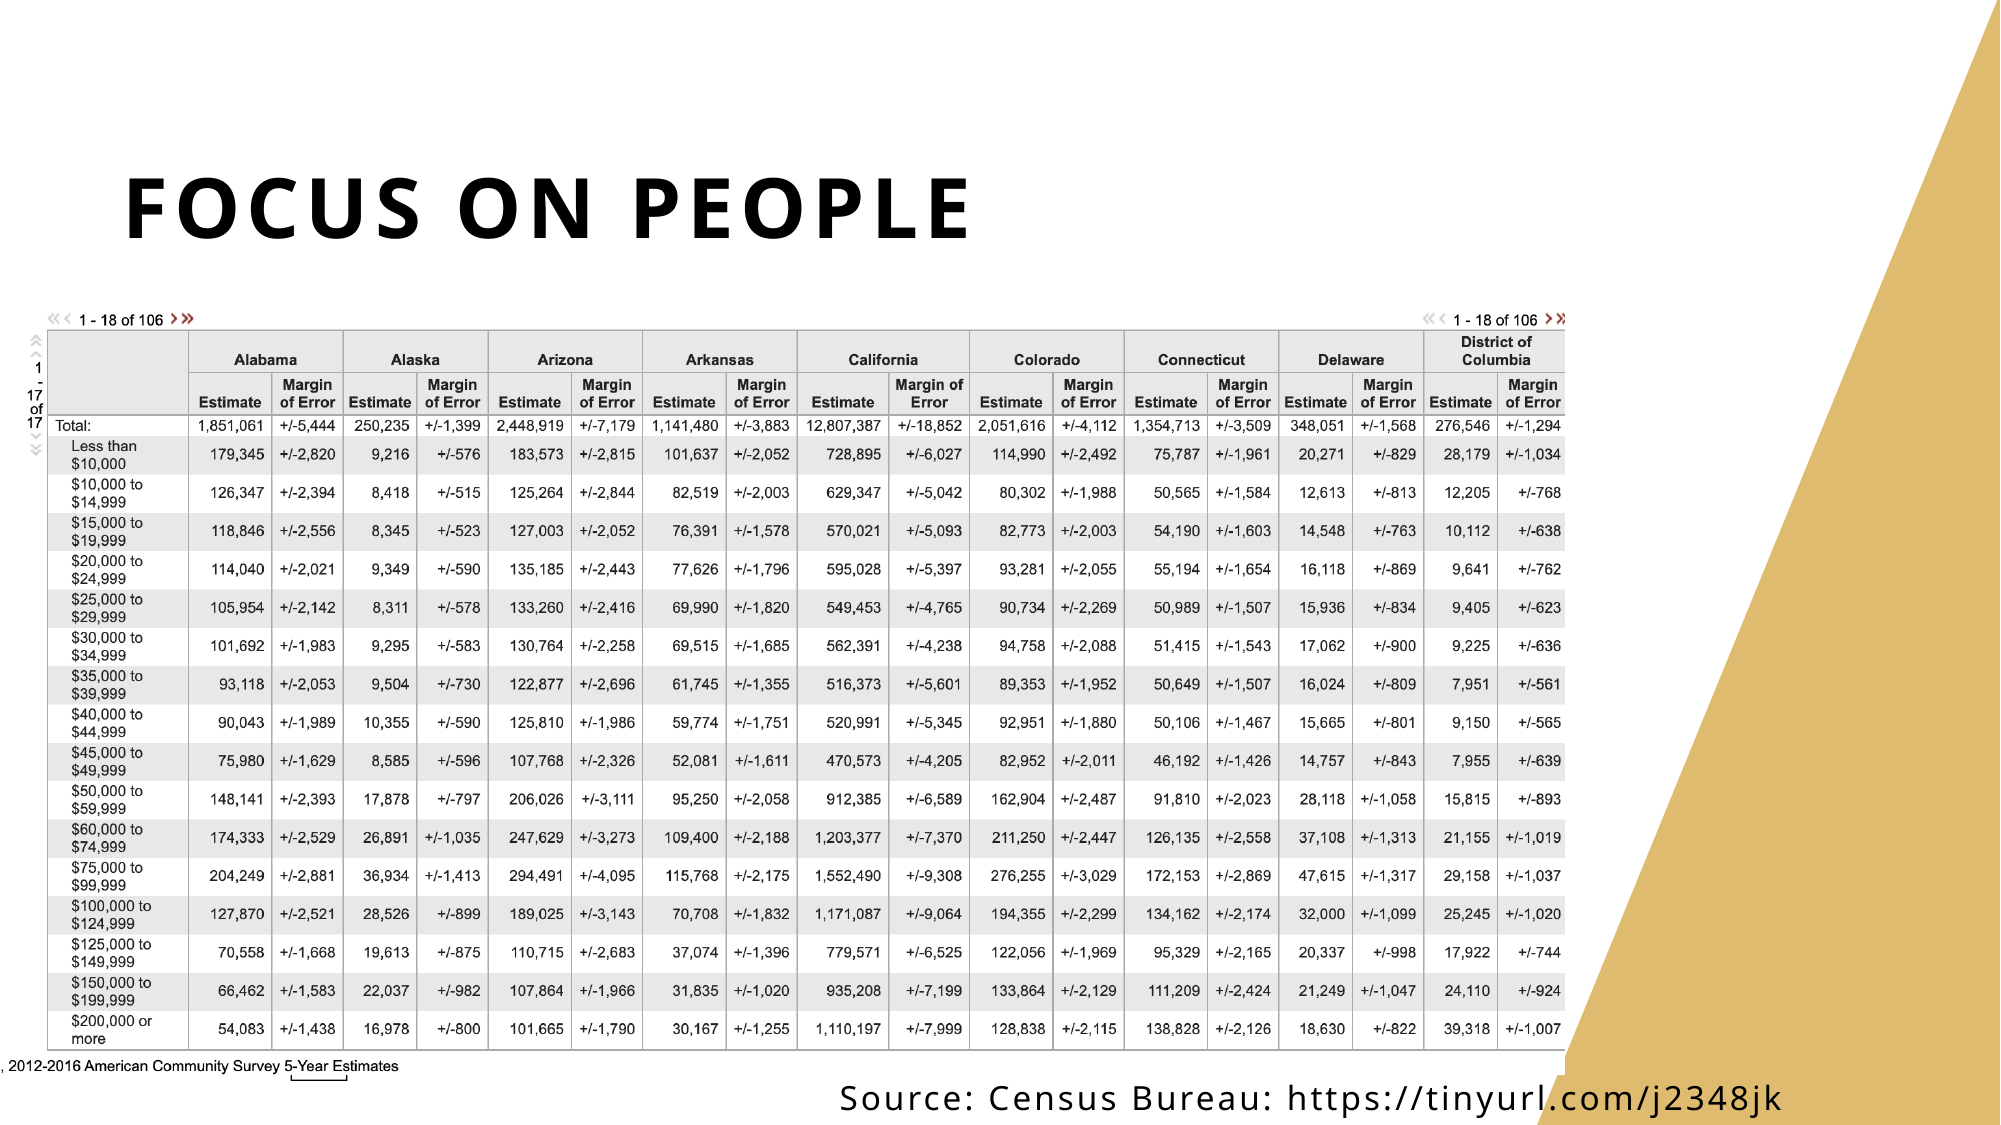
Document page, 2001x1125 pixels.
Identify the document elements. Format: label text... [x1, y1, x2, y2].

picture [0, 273, 1565, 1081]
title Focus on People [107, 47, 1938, 265]
text_box Source: Census Bureau: https://tinyurl.com/j2348jk [824, 1069, 1799, 1125]
